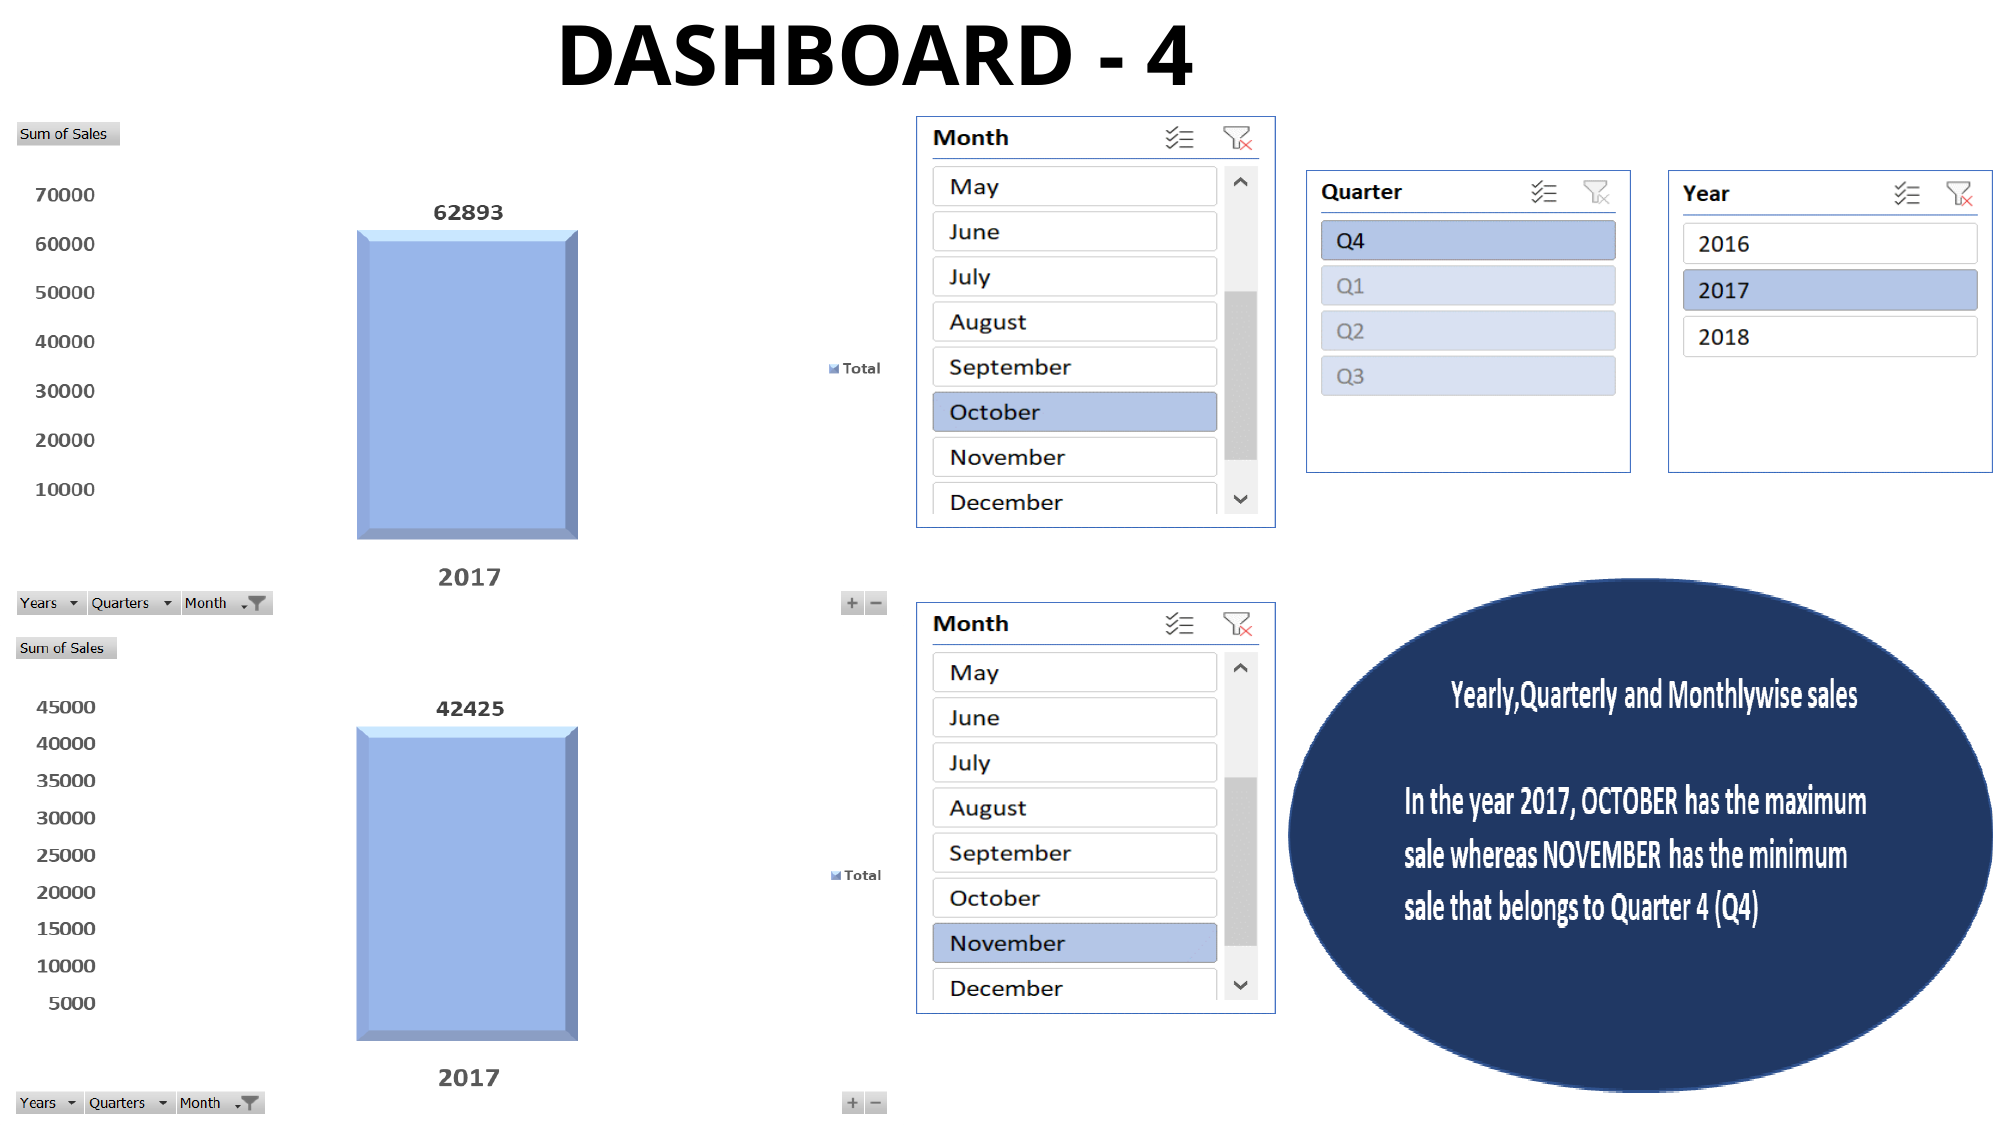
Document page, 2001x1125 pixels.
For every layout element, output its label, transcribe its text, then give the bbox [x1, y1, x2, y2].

picture [1288, 578, 1993, 1093]
picture [1306, 170, 1631, 473]
picture [0, 110, 904, 1125]
picture [916, 602, 1276, 1014]
text_box DASHBOARD - 4 [540, 0, 1210, 110]
picture [916, 116, 1276, 528]
picture [1668, 170, 1993, 473]
